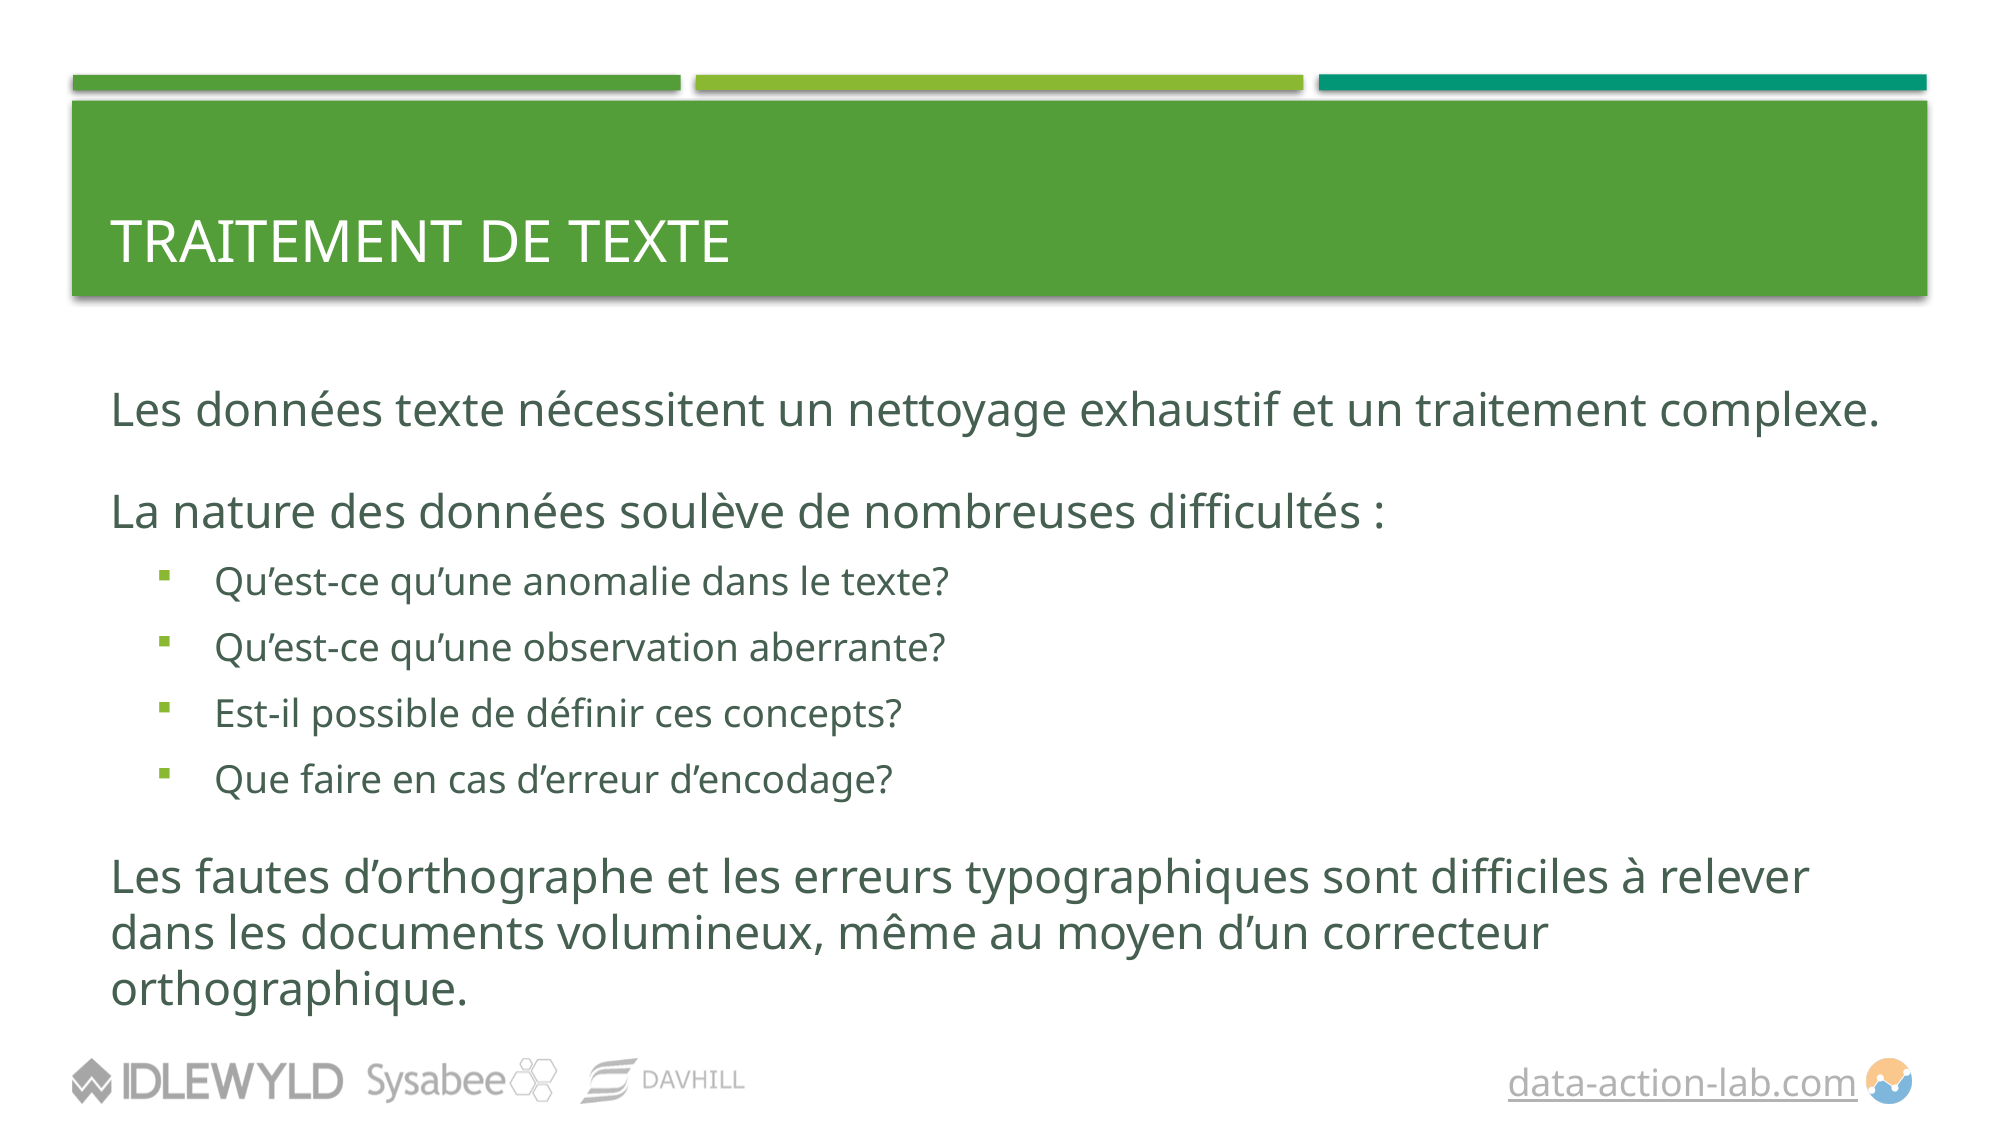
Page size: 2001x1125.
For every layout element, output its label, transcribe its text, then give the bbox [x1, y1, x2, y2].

list Les données texte nécessitent un nettoyage exhaustif et un traitement complexe. La nature des données soulève de nombreuses difficultés : Qu’est-ce qu’une anomalie dans le texte? Qu’est-ce qu’une observation aberrante? Est-il possible de définir ces concepts? Que faire en cas d’erreur d’encodage? Les fautes d’orthographe et les erreurs typographiques sont difficiles à relever dans les documents volumineux, même au moyen d’un correcteur orthographique. [95, 357, 1905, 1037]
title Traitement de texte [95, 115, 1905, 282]
picture [72, 1058, 745, 1104]
